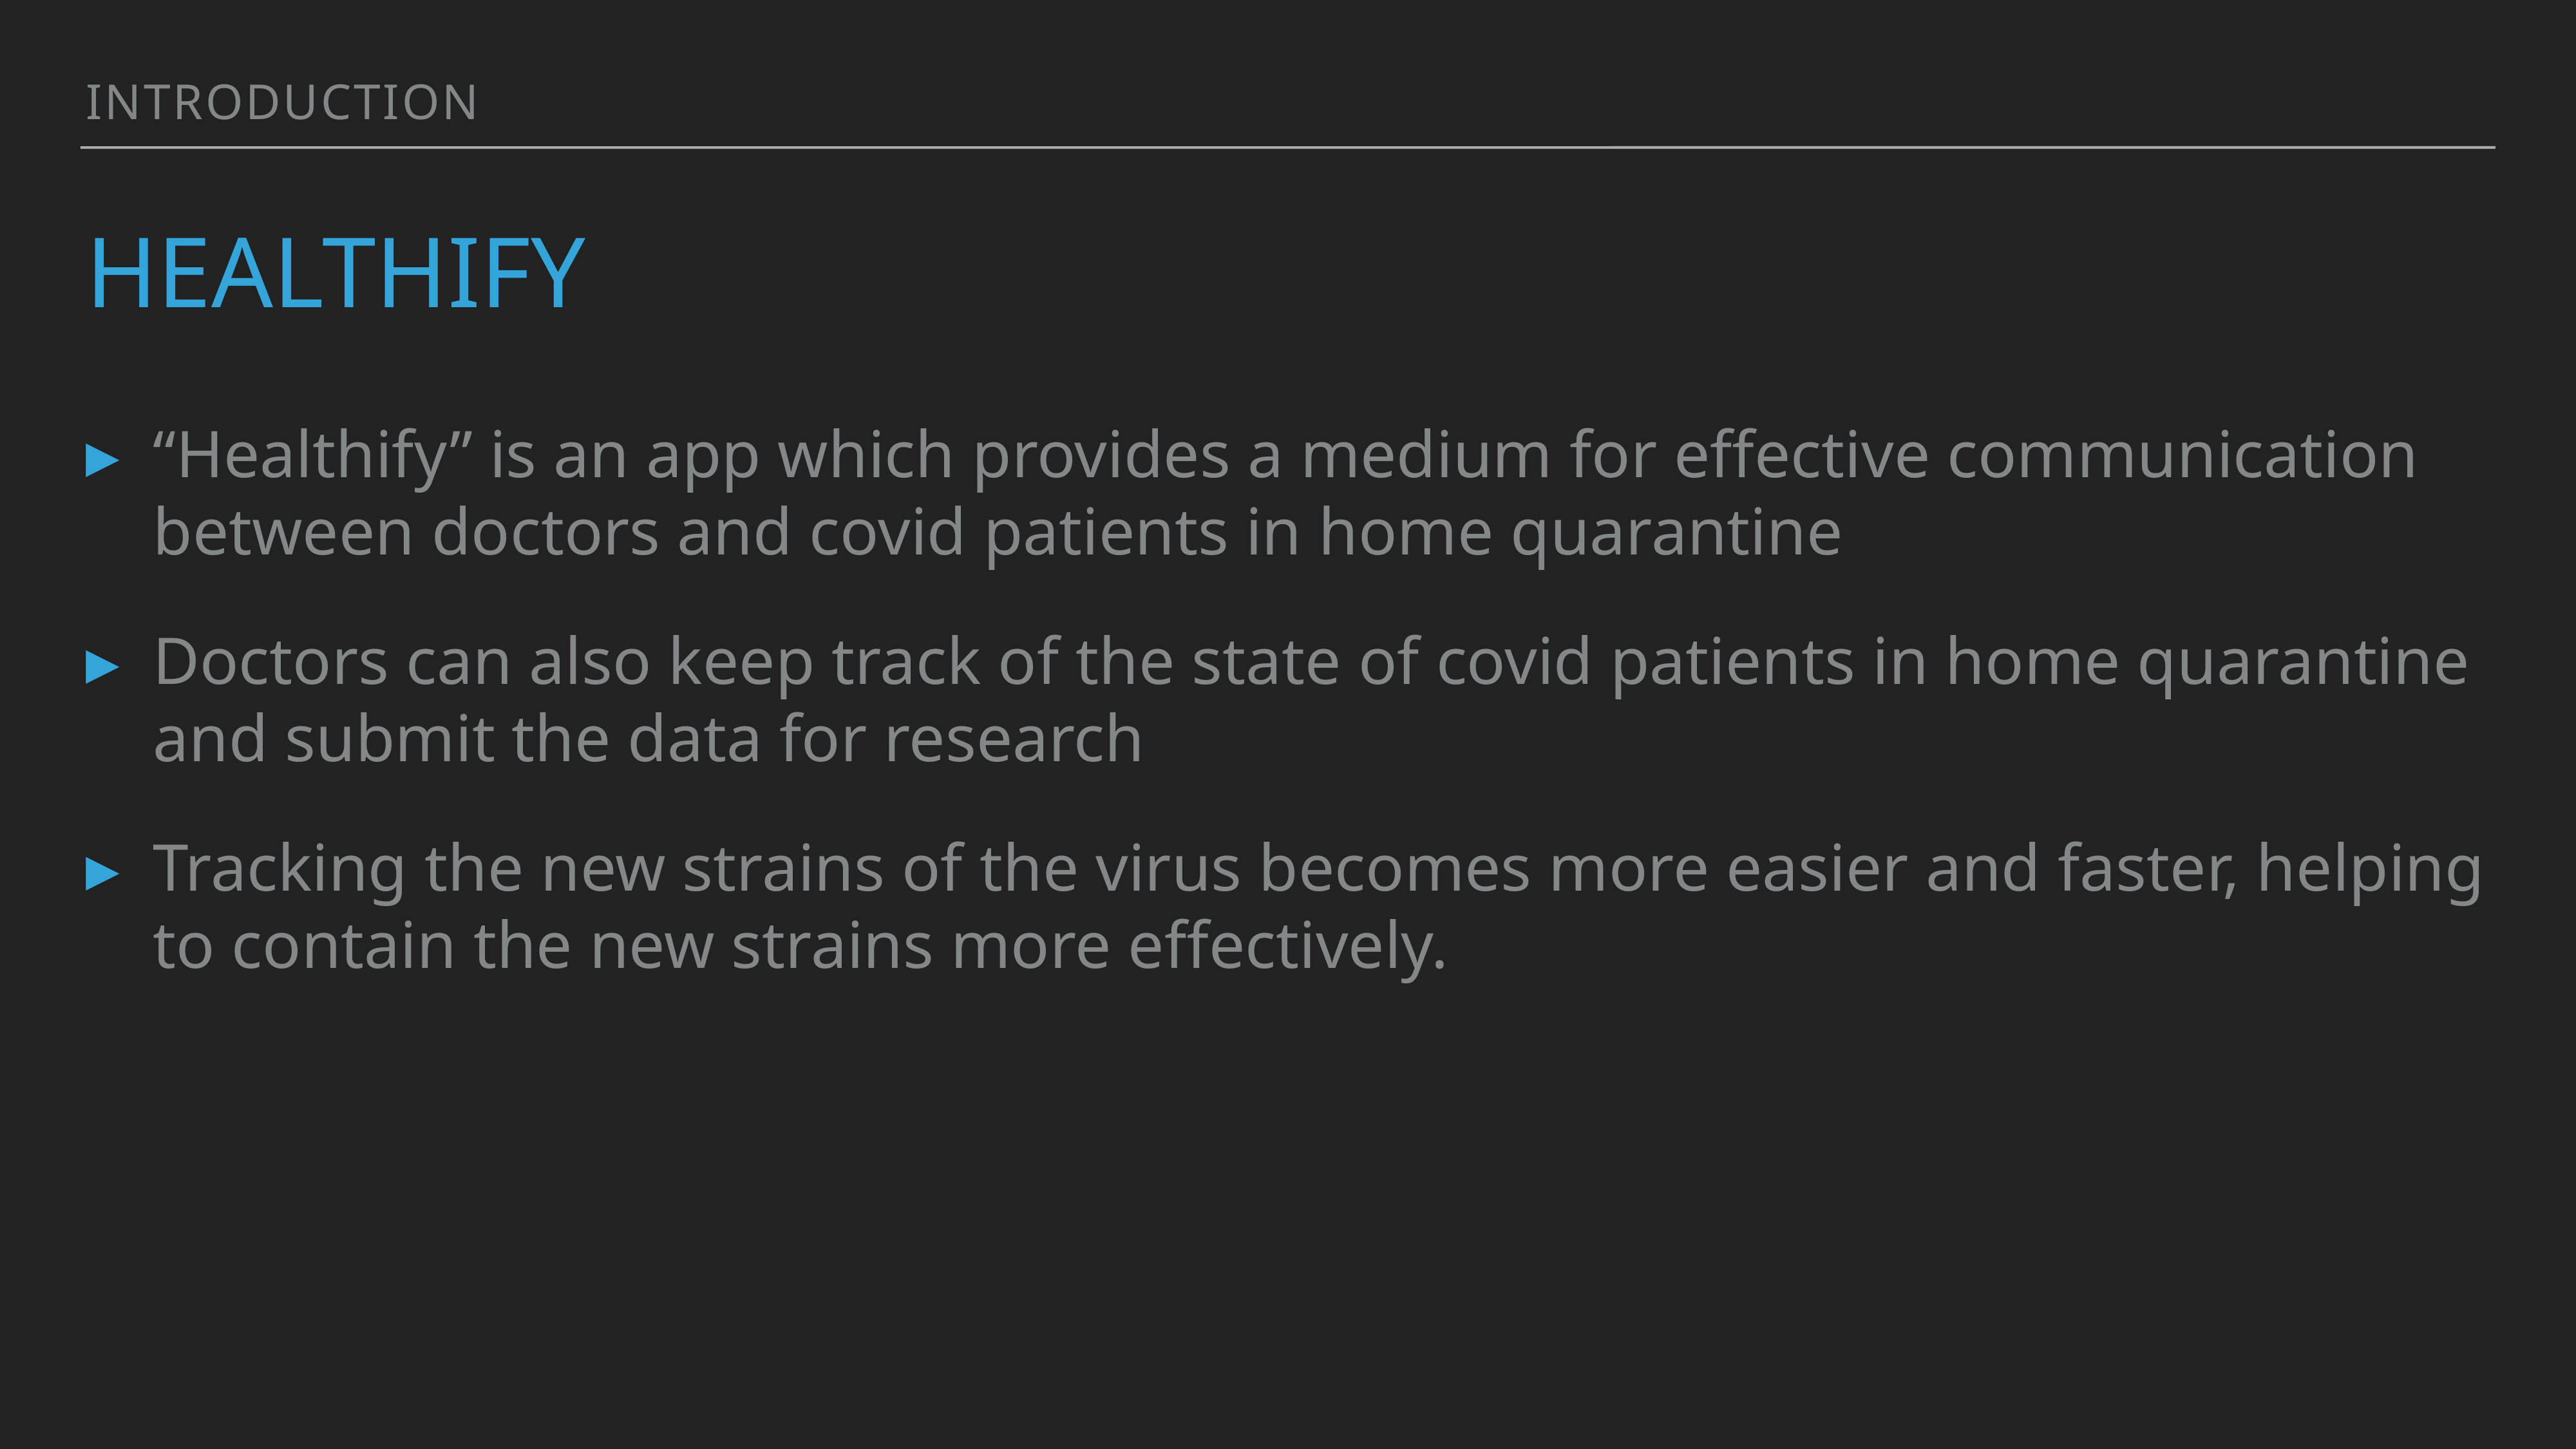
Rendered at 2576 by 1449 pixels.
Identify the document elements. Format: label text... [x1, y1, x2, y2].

list Introduction [80, 66, 2295, 135]
list “Healthify” is an app which provides a medium for effective communication between doctors and covid patients in home quarantine Doctors can also keep track of the state of covid patients in home quarantine and submit the data for research Tracking the new strains of the virus becomes more easier and faster, helping to contain the new strains more effectively. [80, 407, 2496, 1316]
title Healthify [80, 227, 2496, 336]
